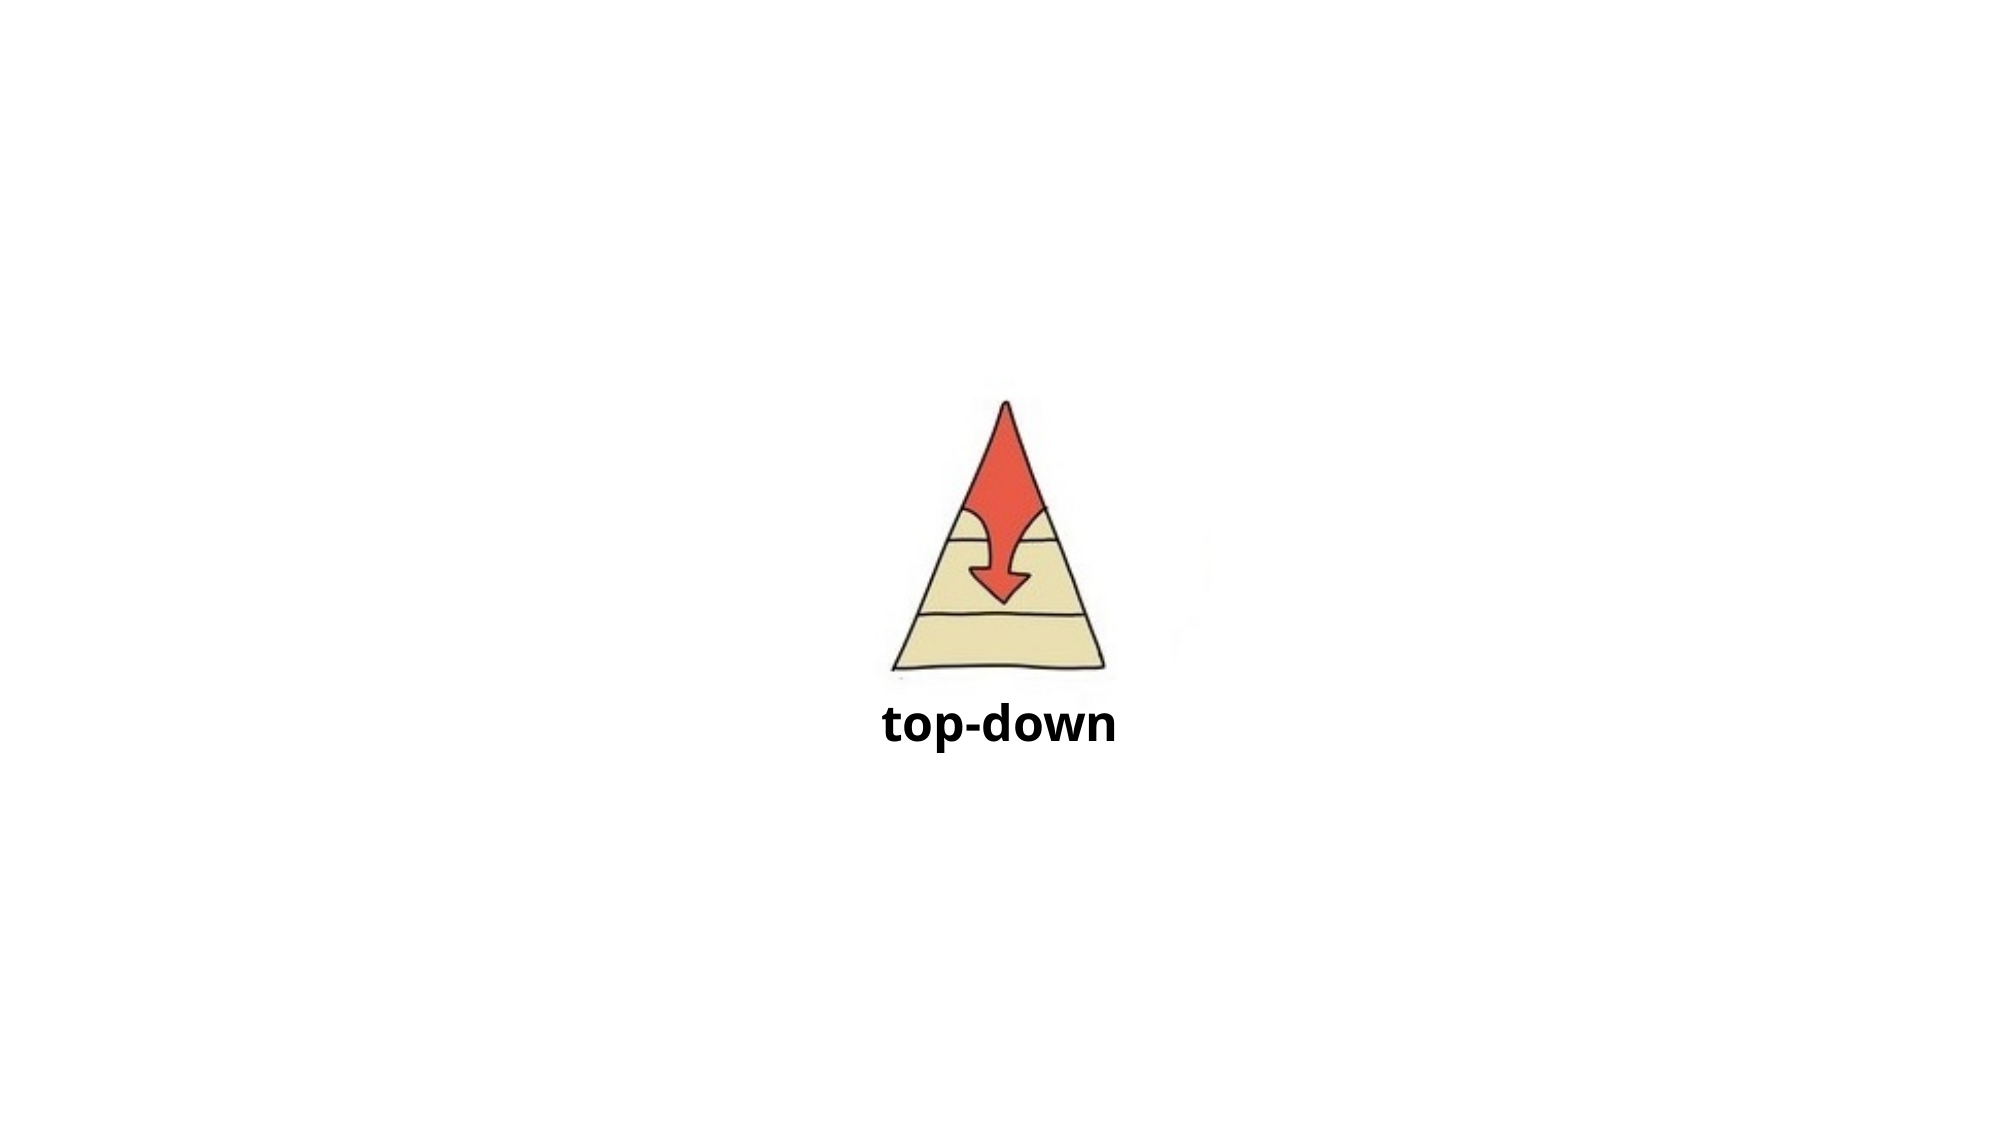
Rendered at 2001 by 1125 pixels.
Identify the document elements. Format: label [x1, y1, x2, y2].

picture [788, 315, 1212, 810]
